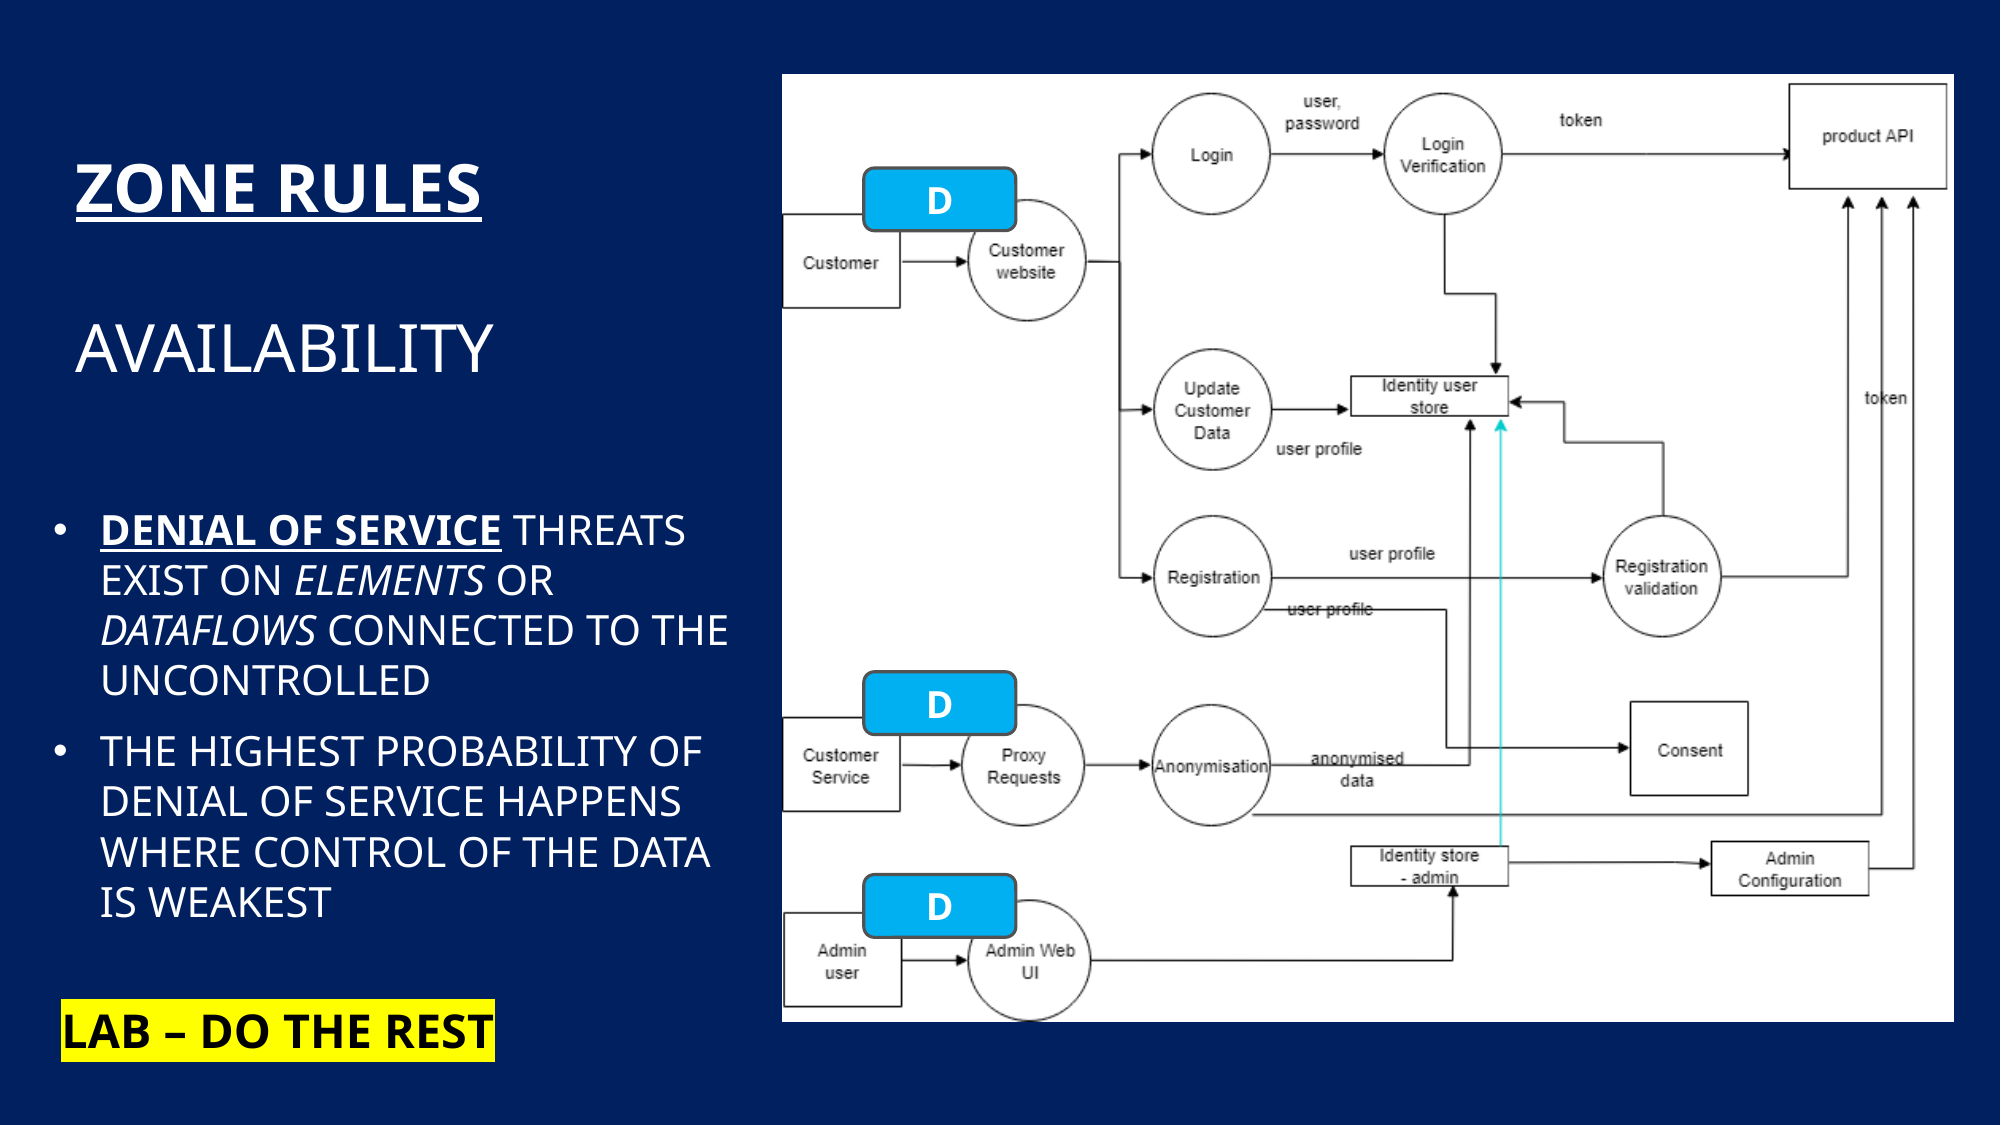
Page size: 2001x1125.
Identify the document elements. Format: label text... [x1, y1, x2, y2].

title Zone Rules Availability [60, 74, 572, 458]
picture [782, 74, 1954, 1022]
list Denial Of Service threats exist on elements or dataflows connected to the UNCONTROLLED The highest probability of Denial of Service happens where control of the data is weakest [38, 487, 761, 942]
text_box Lab – do the rest [46, 993, 517, 1066]
